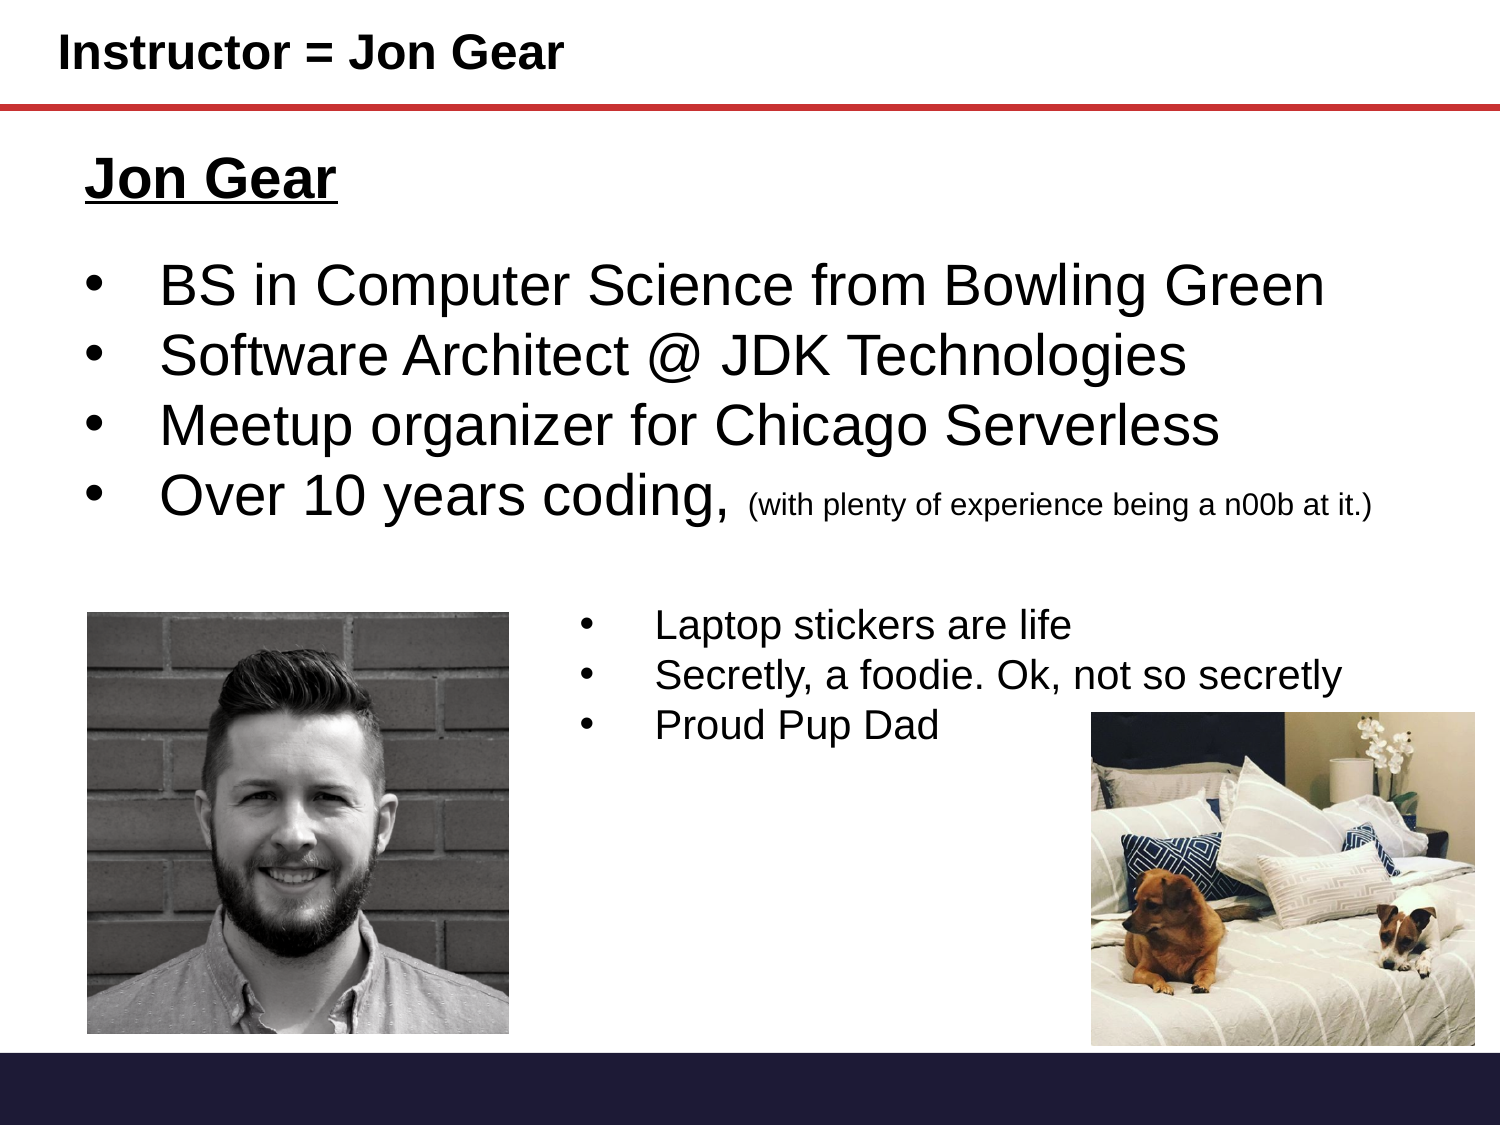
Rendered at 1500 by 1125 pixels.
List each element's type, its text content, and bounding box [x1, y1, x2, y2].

picture [87, 612, 509, 1034]
title Instructor = Jon Gear [49, 0, 948, 108]
text_box Jon Gear BS in Computer Science from Bowling Green Software Architect @ JDK Technologies Meetup organizer for Chicago Serverless Over 10 years coding, (with plenty of experience being a n00b at it.) [32, 124, 1500, 603]
text_box Laptop stickers are life Secretly, a foodie. Ok, not so secretly Proud Pup Dad [534, 590, 1475, 756]
picture [1091, 712, 1475, 1047]
